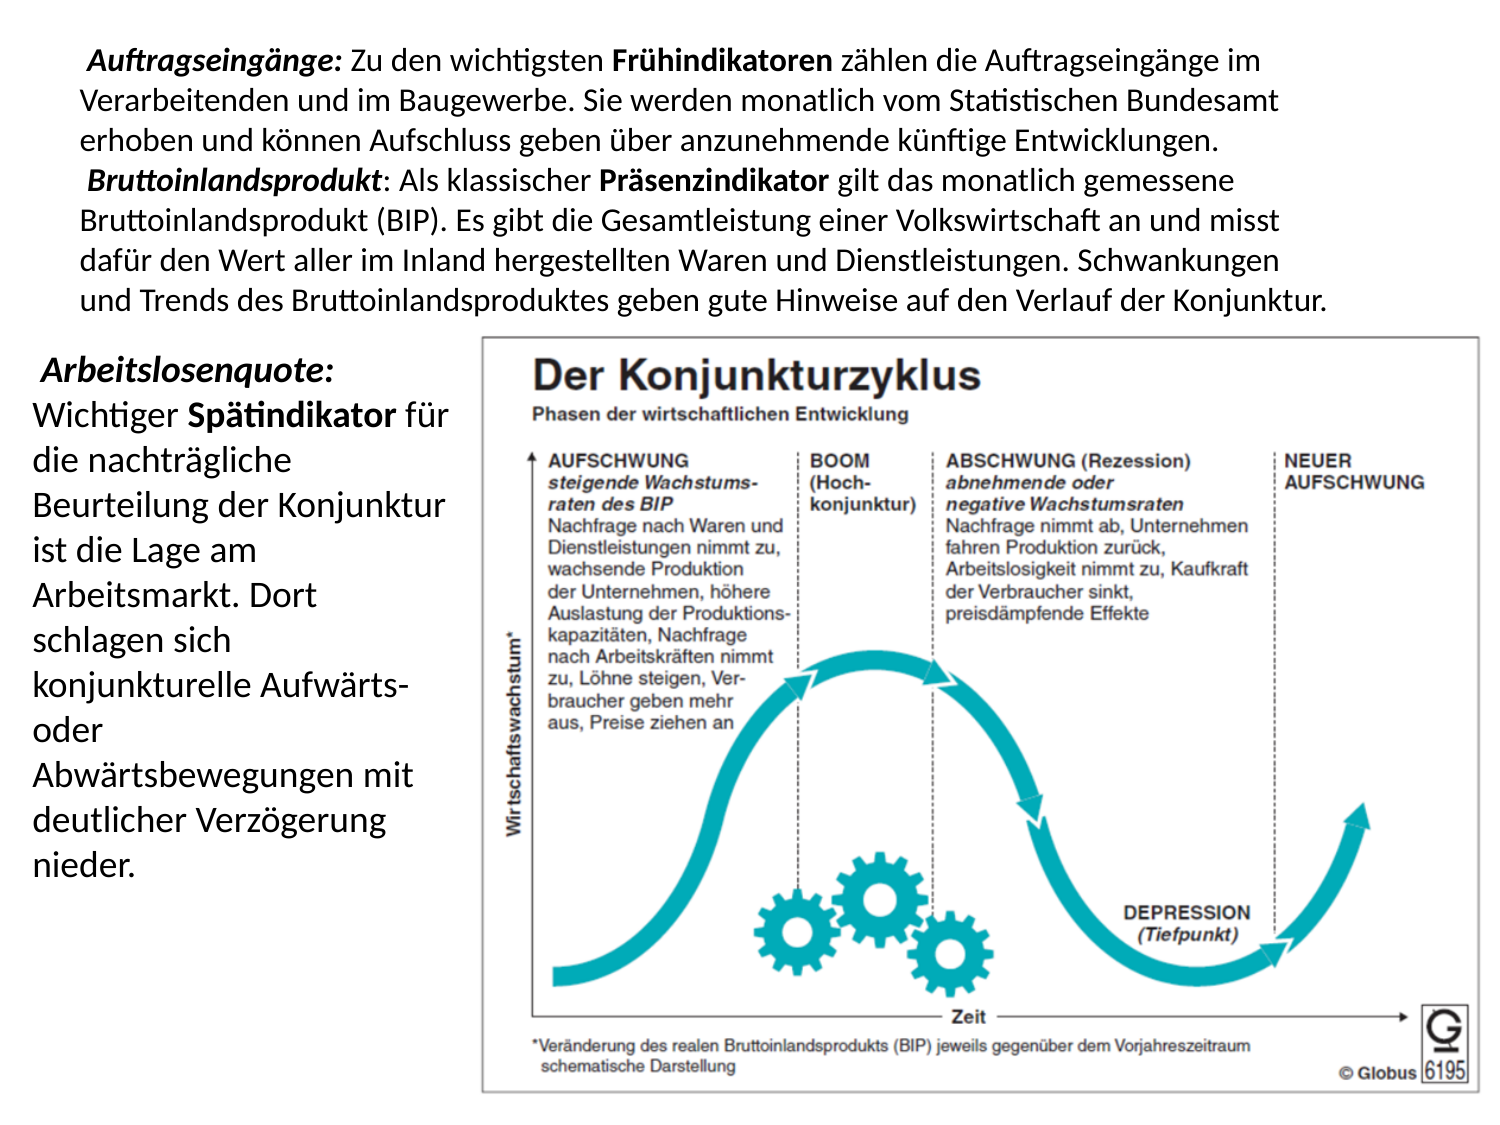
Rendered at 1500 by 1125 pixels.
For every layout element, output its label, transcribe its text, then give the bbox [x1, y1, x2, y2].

picture [467, 328, 1493, 1101]
text_box Arbeitslosenquote: Wichtiger Spätindikator für die nachträgliche Beurteilung der Konjunktur ist die Lage am Arbeitsmarkt. Dort schlagen sich konjunkturelle Aufwärts- oder Abwärtsbewegungen mit deutlicher Verzögerung nieder. [17, 338, 462, 893]
text_box Auftragseingänge: Zu den wichtigsten Frühindikatoren zählen die Auftragseingänge im Verarbeitenden und im Baugewerbe. Sie werden monatlich vom Statistischen Bundesamt erhoben und können Aufschluss geben über anzunehmende künftige Entwicklungen. Bruttoinlandsprodukt: Als klassischer Präsenzindikator gilt das monatlich gemessene Bruttoinlandsprodukt (BIP). Es gibt die Gesamtleistung einer Volkswirtschaft an und misst dafür den Wert aller im Inland hergestellten Waren und Dienstleistungen. Schwankungen und Trends des Bruttoinlandsproduktes geben gute Hinweise auf den Verlauf der Konjunktur. [64, 30, 1353, 326]
